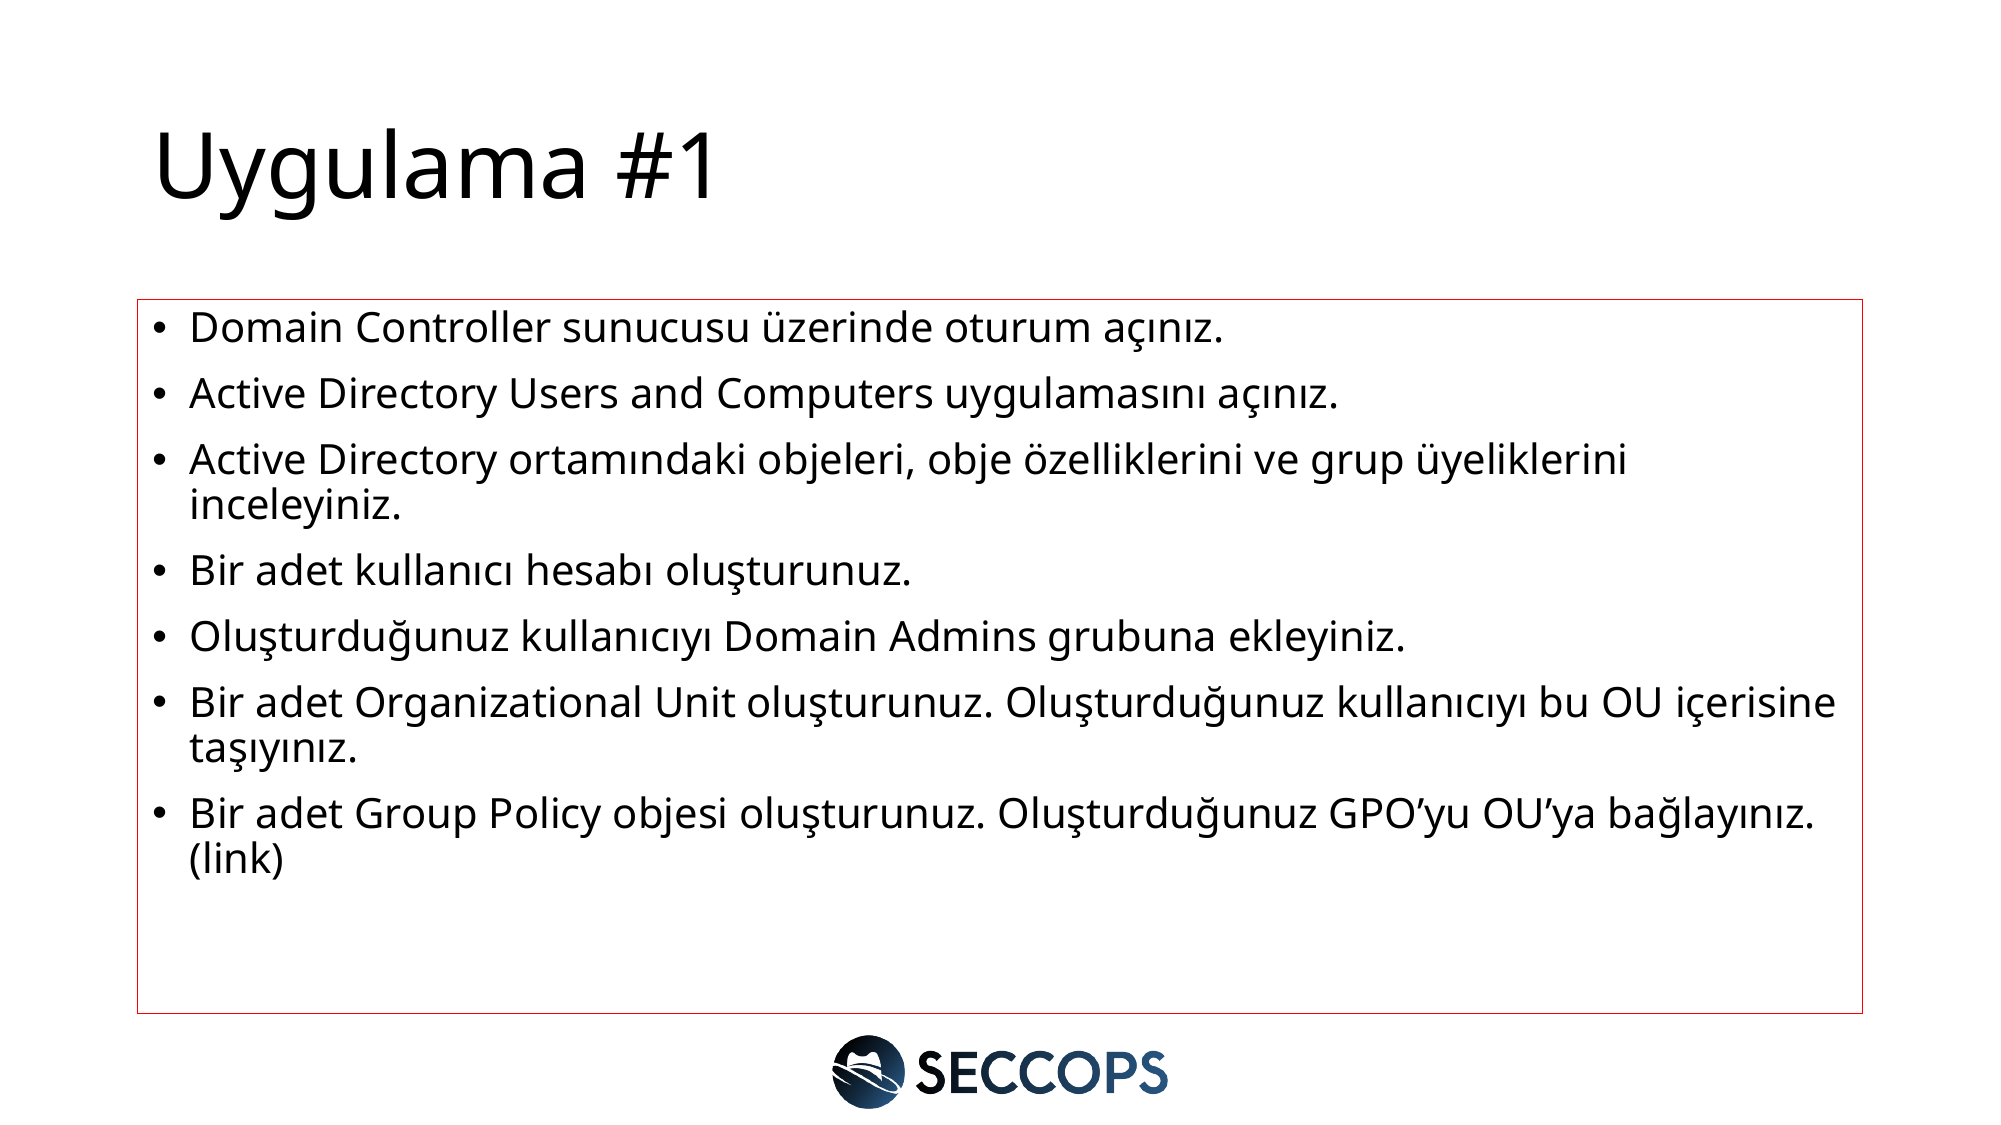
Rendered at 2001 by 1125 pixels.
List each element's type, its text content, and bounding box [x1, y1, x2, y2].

title Uygulama #1 [137, 59, 1863, 278]
list Domain Controller sunucusu üzerinde oturum açınız. Active Directory Users and Computers uygulamasını açınız. Active Directory ortamındaki objeleri, obje özelliklerini ve grup üyeliklerini inceleyiniz. Bir adet kullanıcı hesabı oluşturunuz. Oluşturduğunuz kullanıcıyı Domain Admins grubuna ekleyiniz. Bir adet Organizational Unit oluşturunuz. Oluşturduğunuz kullanıcıyı bu OU içerisine taşıyınız. Bir adet Group Policy objesi oluşturunuz. Oluşturduğunuz GPO’yu OU’ya bağlayınız.(link) [137, 299, 1863, 1014]
picture [832, 1035, 1168, 1109]
